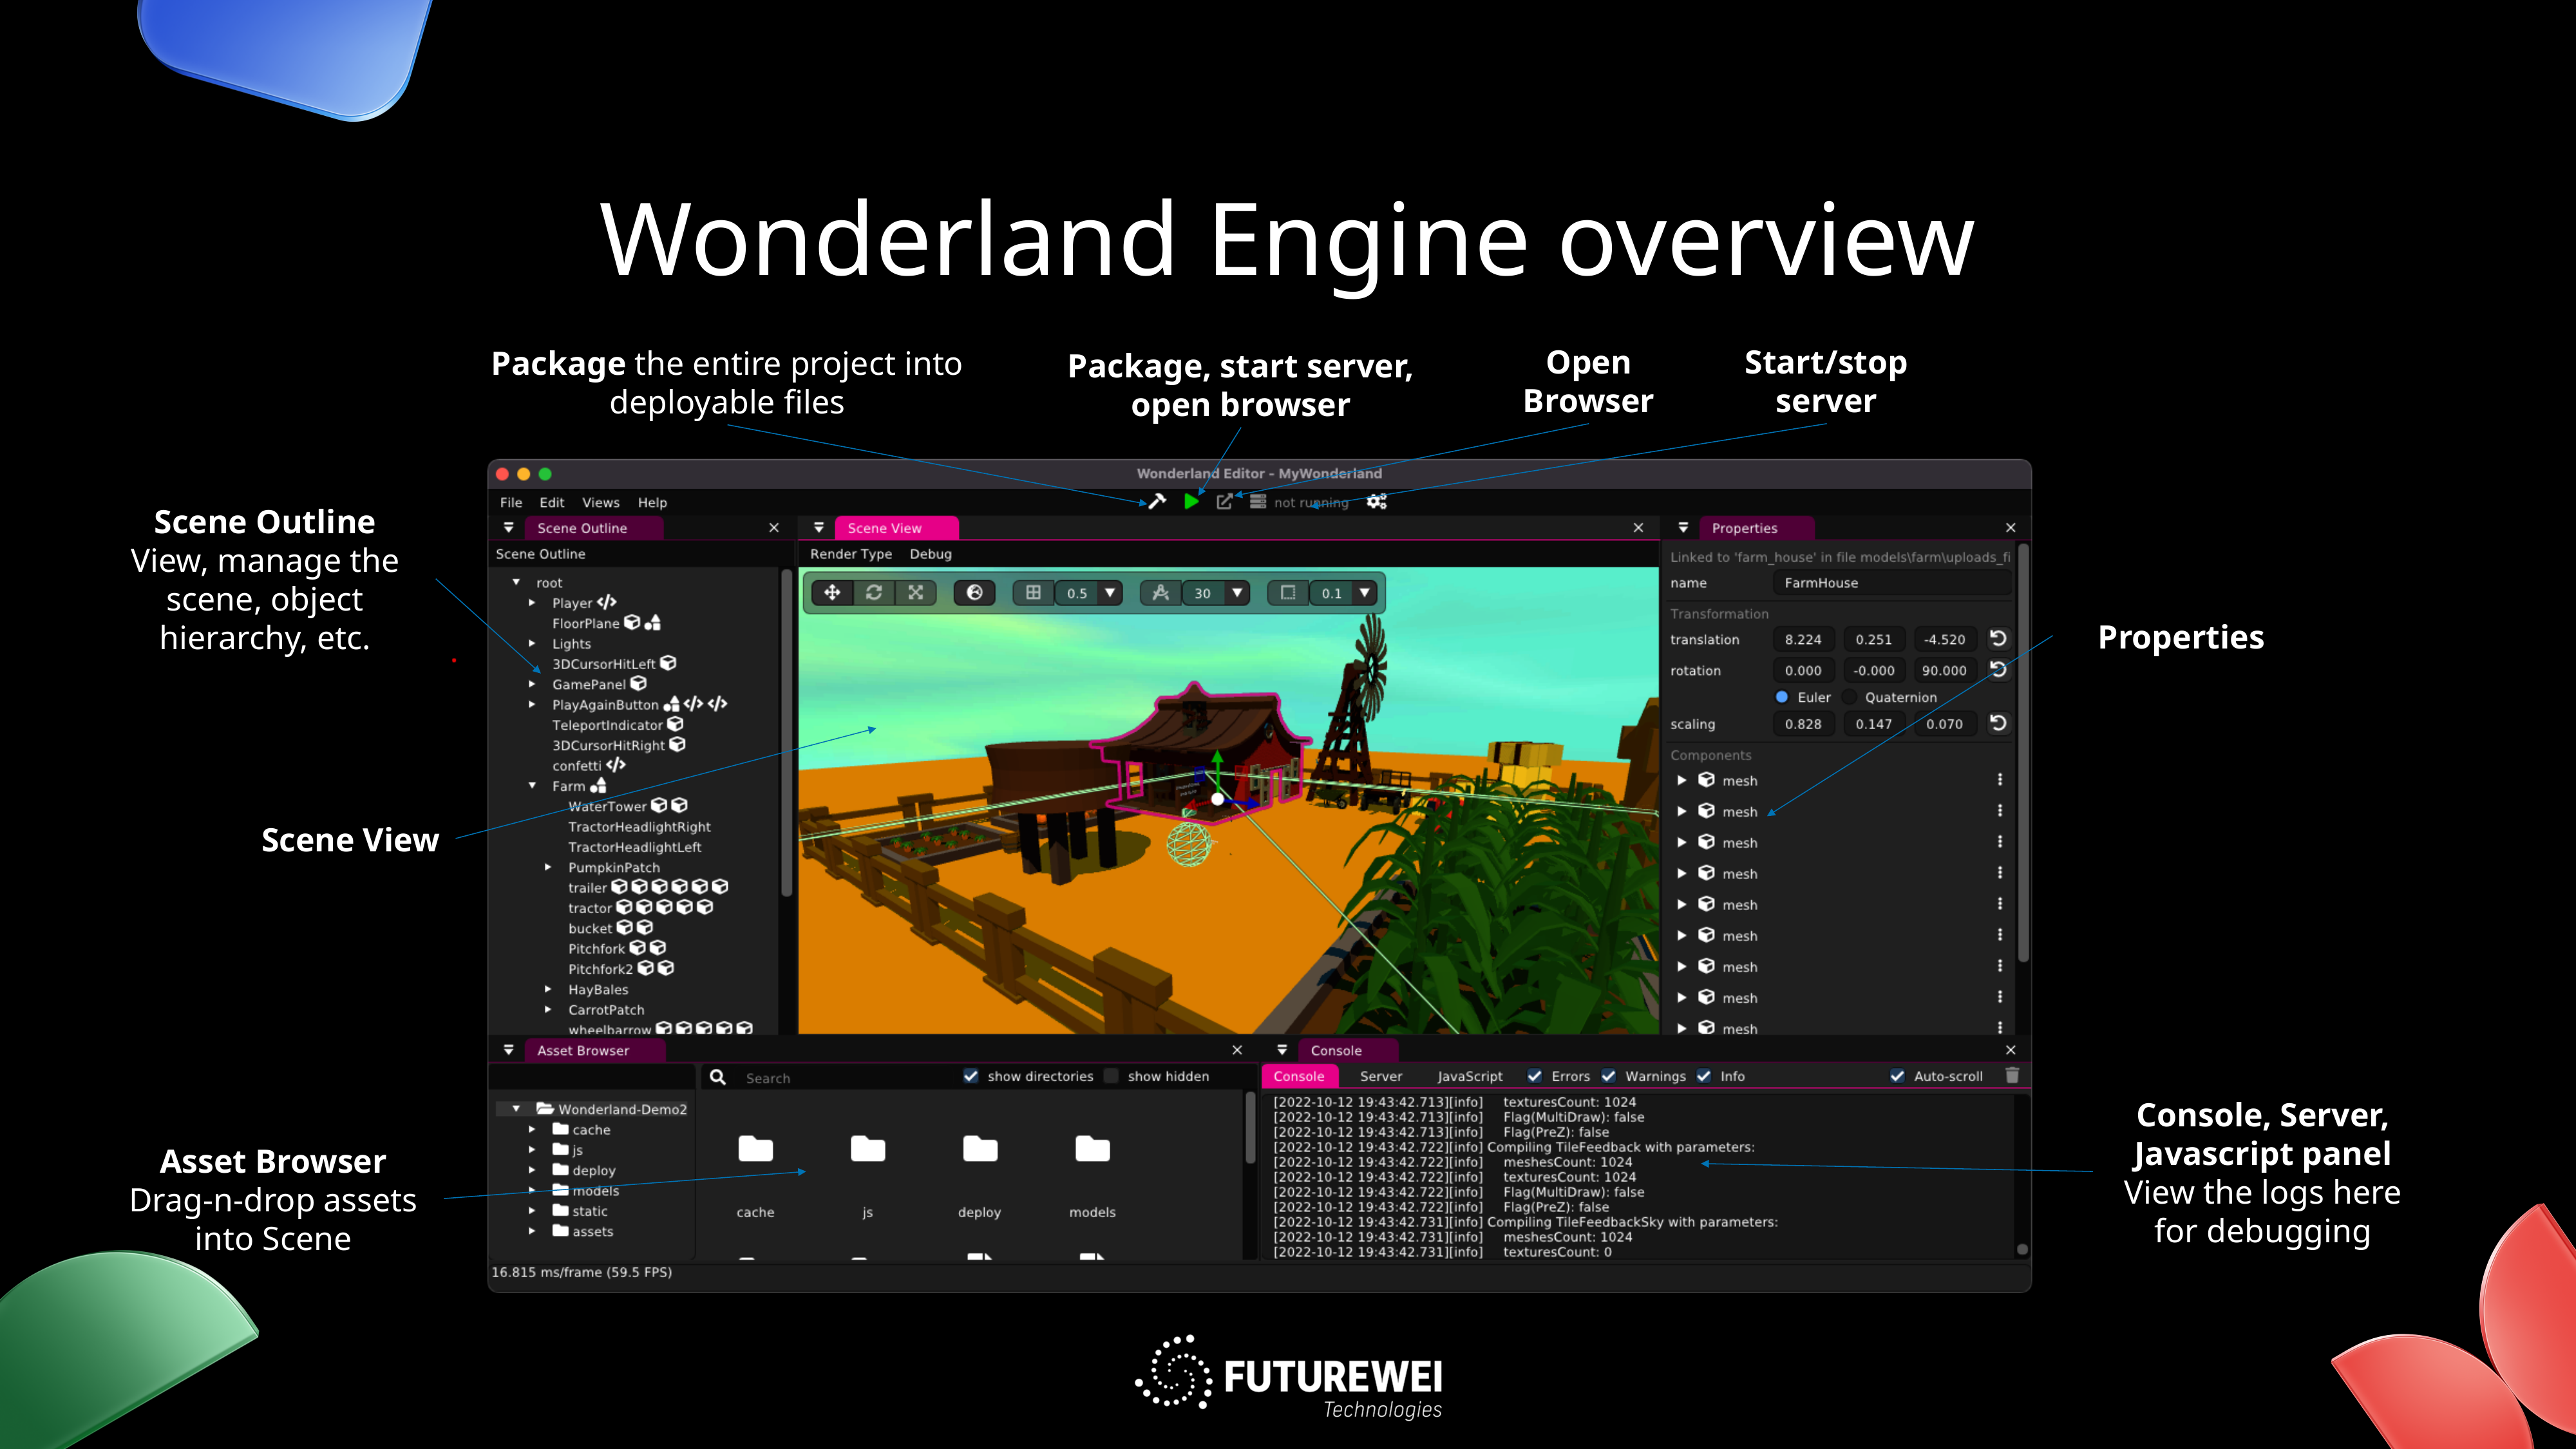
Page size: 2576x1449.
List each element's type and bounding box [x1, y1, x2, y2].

text_box [0, 0, 2576, 1449]
picture [1104, 1303, 1472, 1441]
text_box [95, 336, 2434, 1262]
